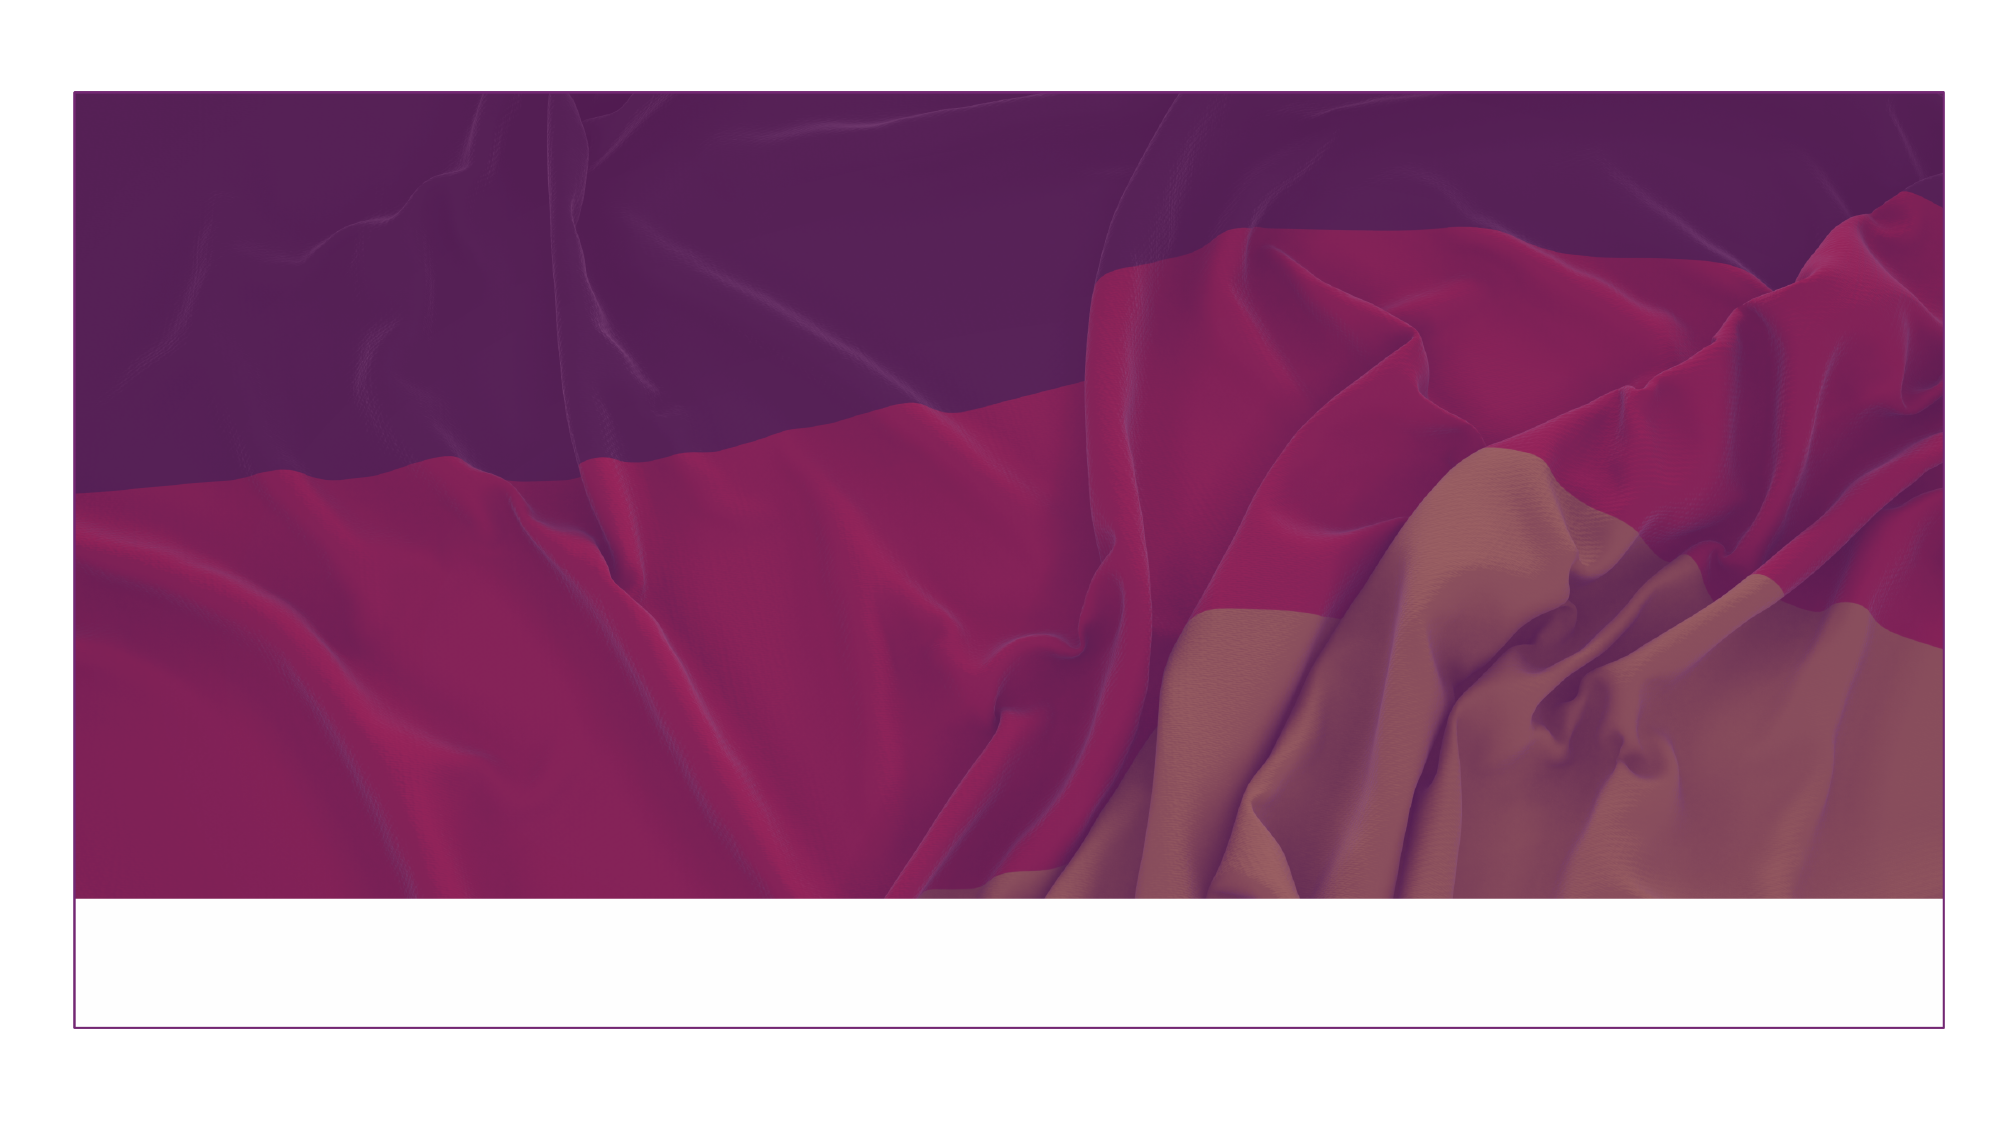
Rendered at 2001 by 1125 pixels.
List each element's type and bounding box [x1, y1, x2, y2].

picture [73, 91, 1945, 1029]
